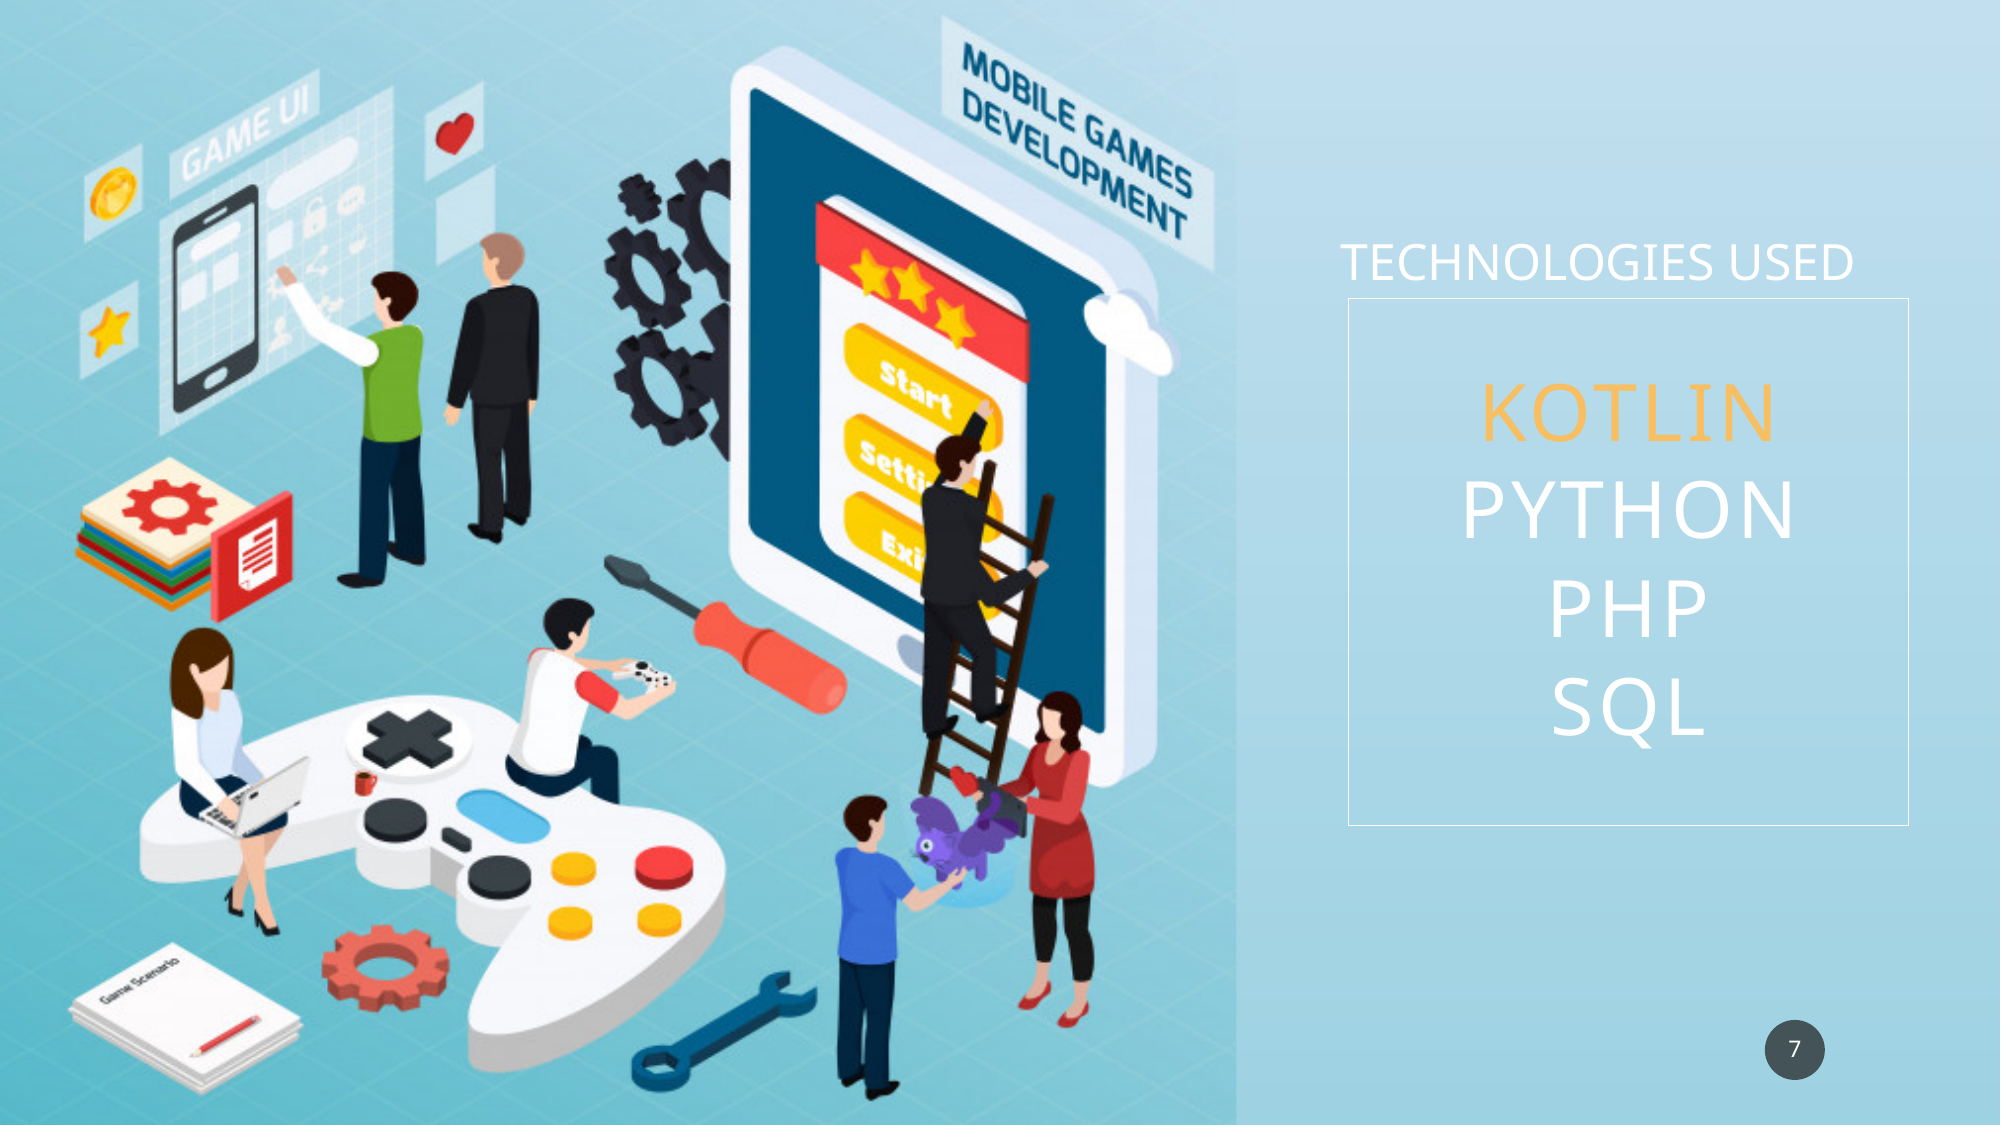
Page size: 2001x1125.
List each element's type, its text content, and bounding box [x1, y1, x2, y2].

text_box TECHNOLOGIES USED [1326, 223, 2000, 298]
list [0, 0, 1237, 1125]
text_box Kotlin Python PHP SQL [1348, 298, 1909, 826]
slide_number 7 [1764, 1019, 1825, 1080]
